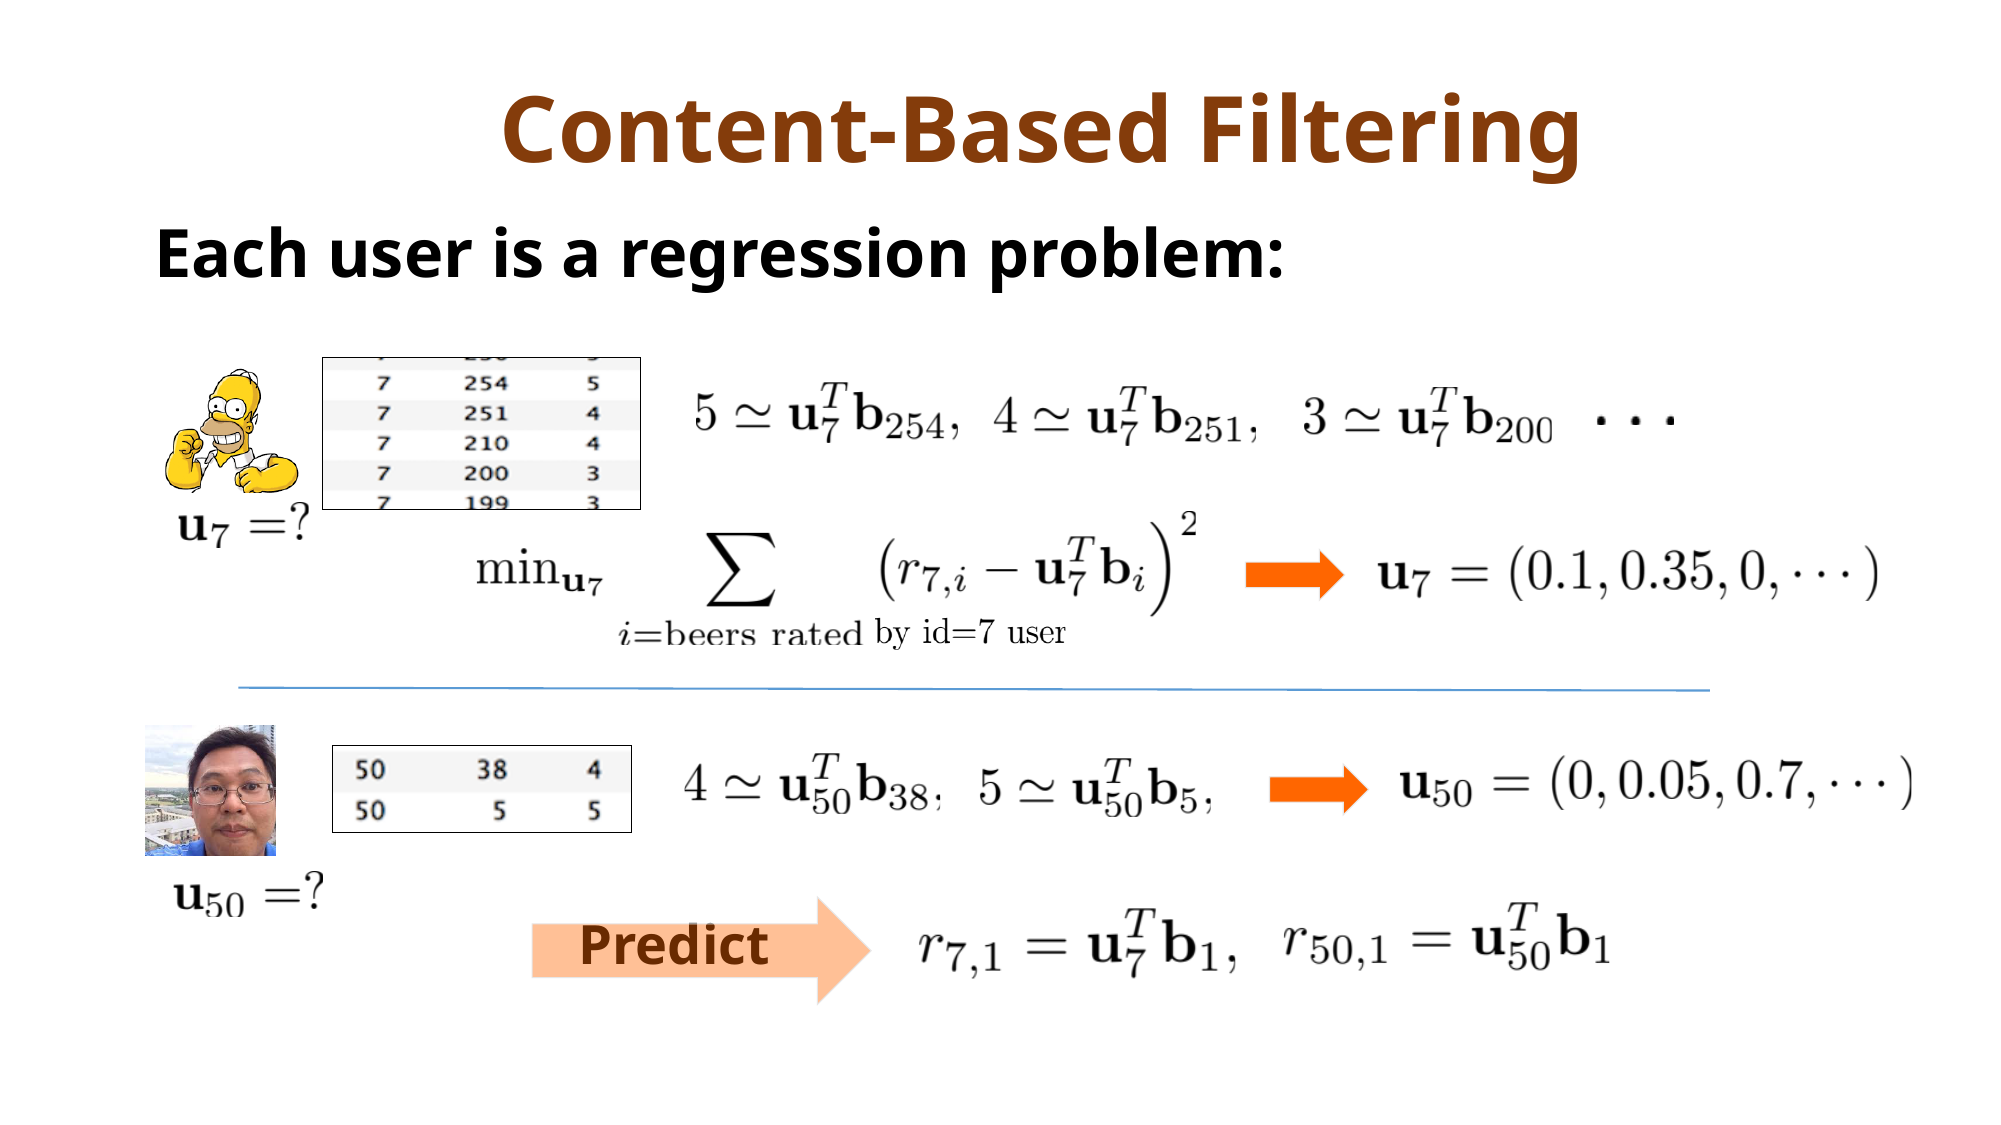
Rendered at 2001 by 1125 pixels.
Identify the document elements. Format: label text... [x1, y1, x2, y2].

picture [322, 357, 641, 510]
text_box [1244, 548, 1346, 602]
picture [1283, 902, 1610, 971]
title Content-Based Filtering [396, 48, 1689, 218]
picture [332, 745, 632, 833]
picture [178, 502, 309, 548]
text_box Each user is a regression problem: [112, 199, 1329, 300]
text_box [238, 687, 1710, 691]
picture [476, 511, 1196, 650]
text_box [1268, 762, 1370, 817]
picture [695, 382, 958, 443]
picture [684, 753, 941, 814]
picture [145, 725, 276, 856]
picture [1399, 754, 1912, 810]
picture [918, 908, 1236, 979]
picture [173, 871, 324, 917]
text_box Predict [526, 899, 816, 984]
picture [1596, 413, 1675, 425]
picture [979, 758, 1211, 817]
picture [993, 386, 1256, 446]
picture [1304, 386, 1552, 447]
picture [161, 363, 303, 493]
picture [1377, 544, 1878, 601]
text_box [531, 895, 872, 1006]
